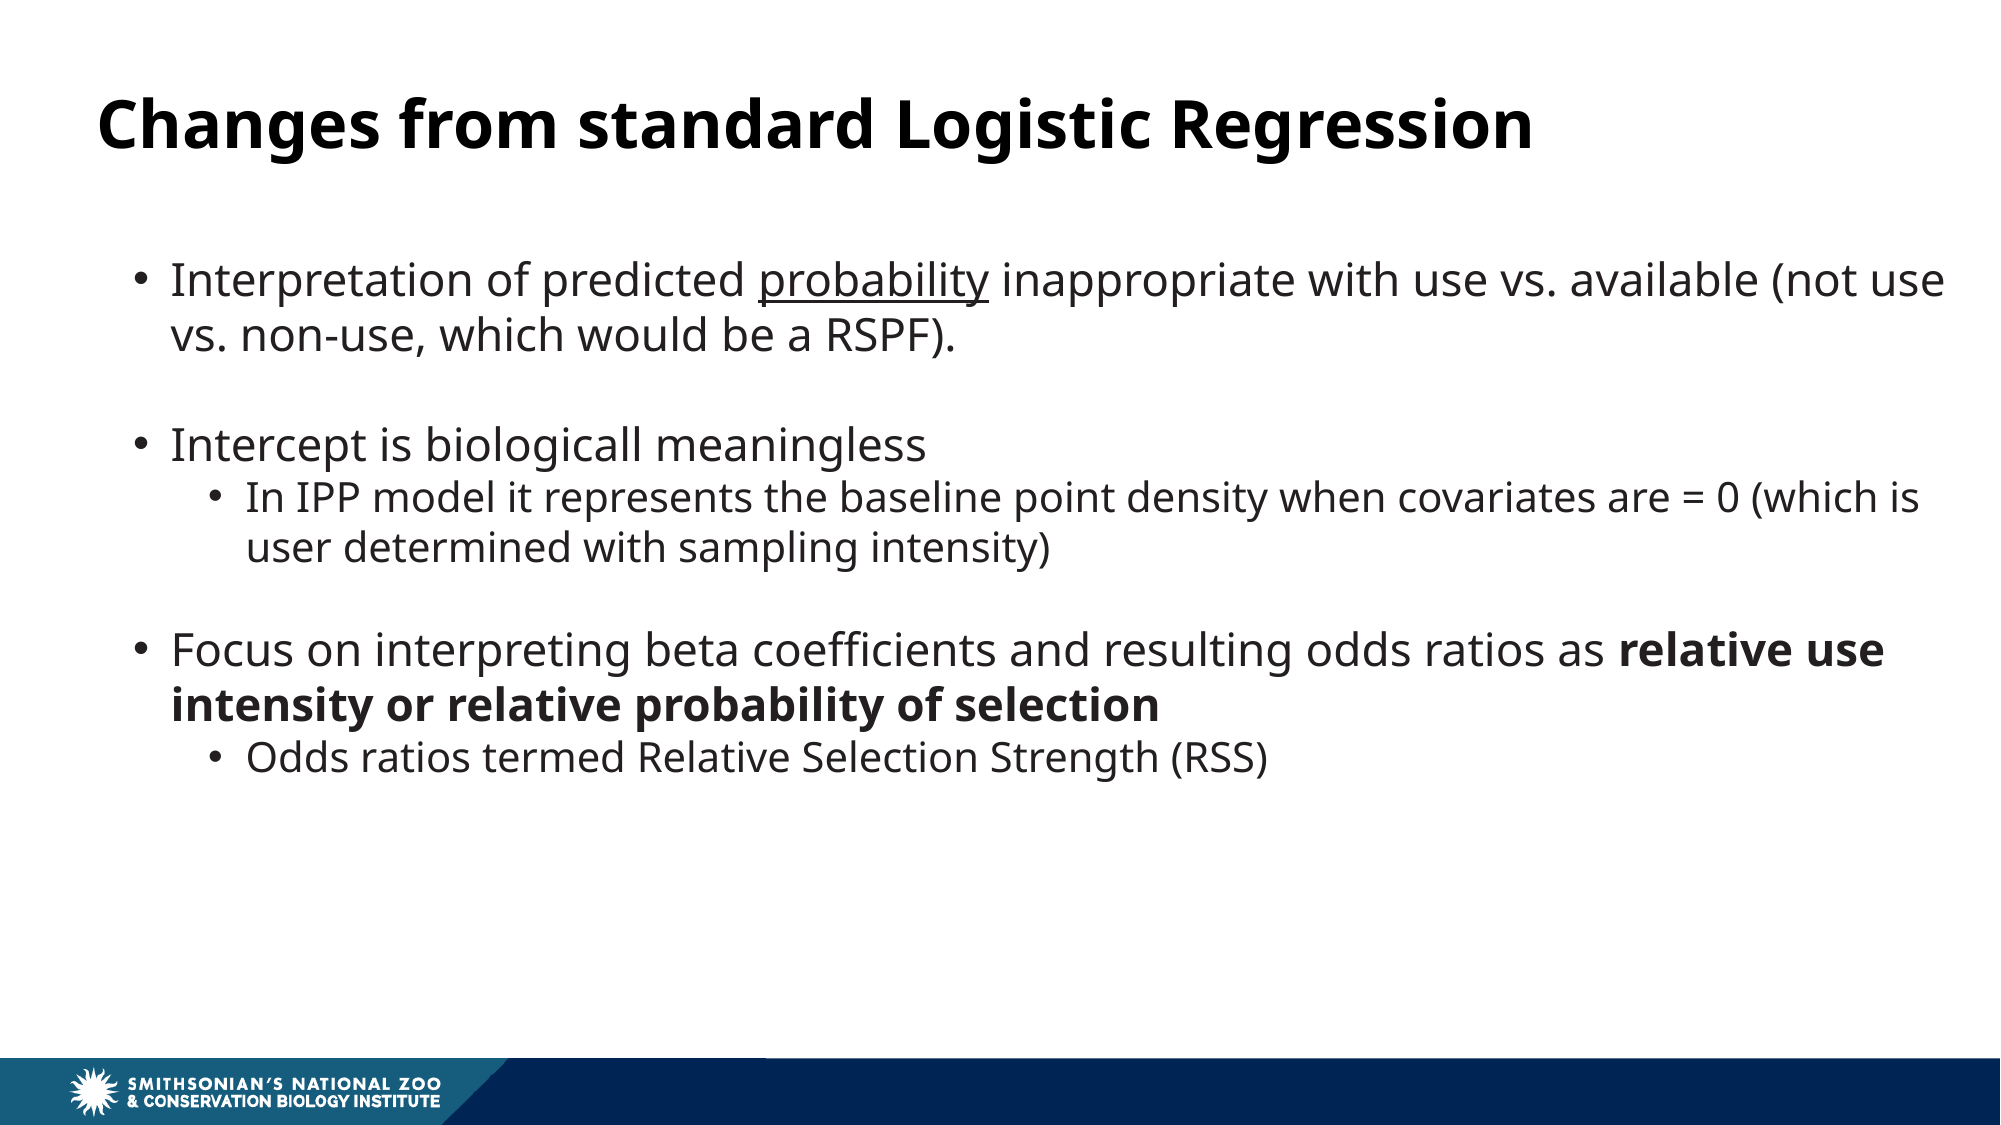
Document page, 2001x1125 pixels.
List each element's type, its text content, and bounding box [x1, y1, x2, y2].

text_box Interpretation of predicted probability inappropriate with use vs. available (not use vs. non-use, which would be a RSPF). Intercept is biologicall meaningless In IPP model it represents the baseline point density when covariates are = 0 (which is user determined with sampling intensity) Focus on interpreting beta coefficients and resulting odds ratios as relative use intensity or relative probability of selection Odds ratios termed Relative Selection Strength (RSS) [118, 243, 1962, 788]
text_box Changes from standard Logistic Regression [81, 18, 1807, 236]
picture [0, 1058, 701, 1125]
